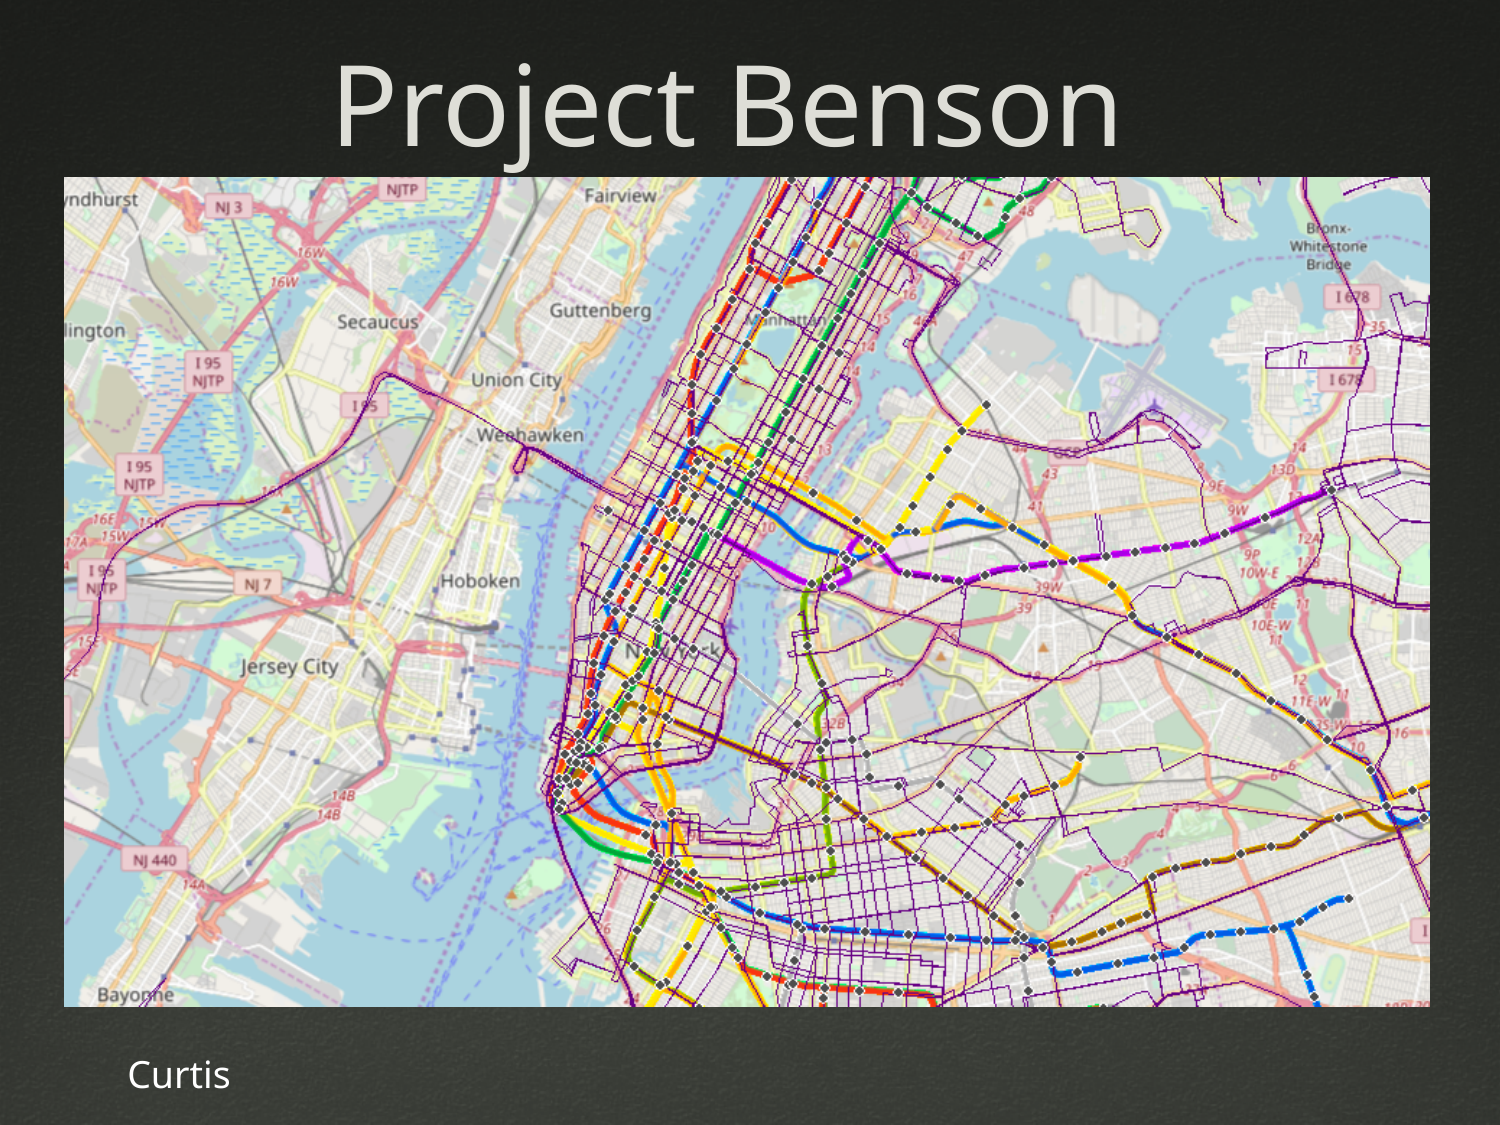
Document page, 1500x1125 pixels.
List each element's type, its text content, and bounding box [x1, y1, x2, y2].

text_box Curtis [112, 1043, 1250, 1104]
picture [64, 176, 1430, 1008]
title Project Benson [89, 6, 1365, 175]
